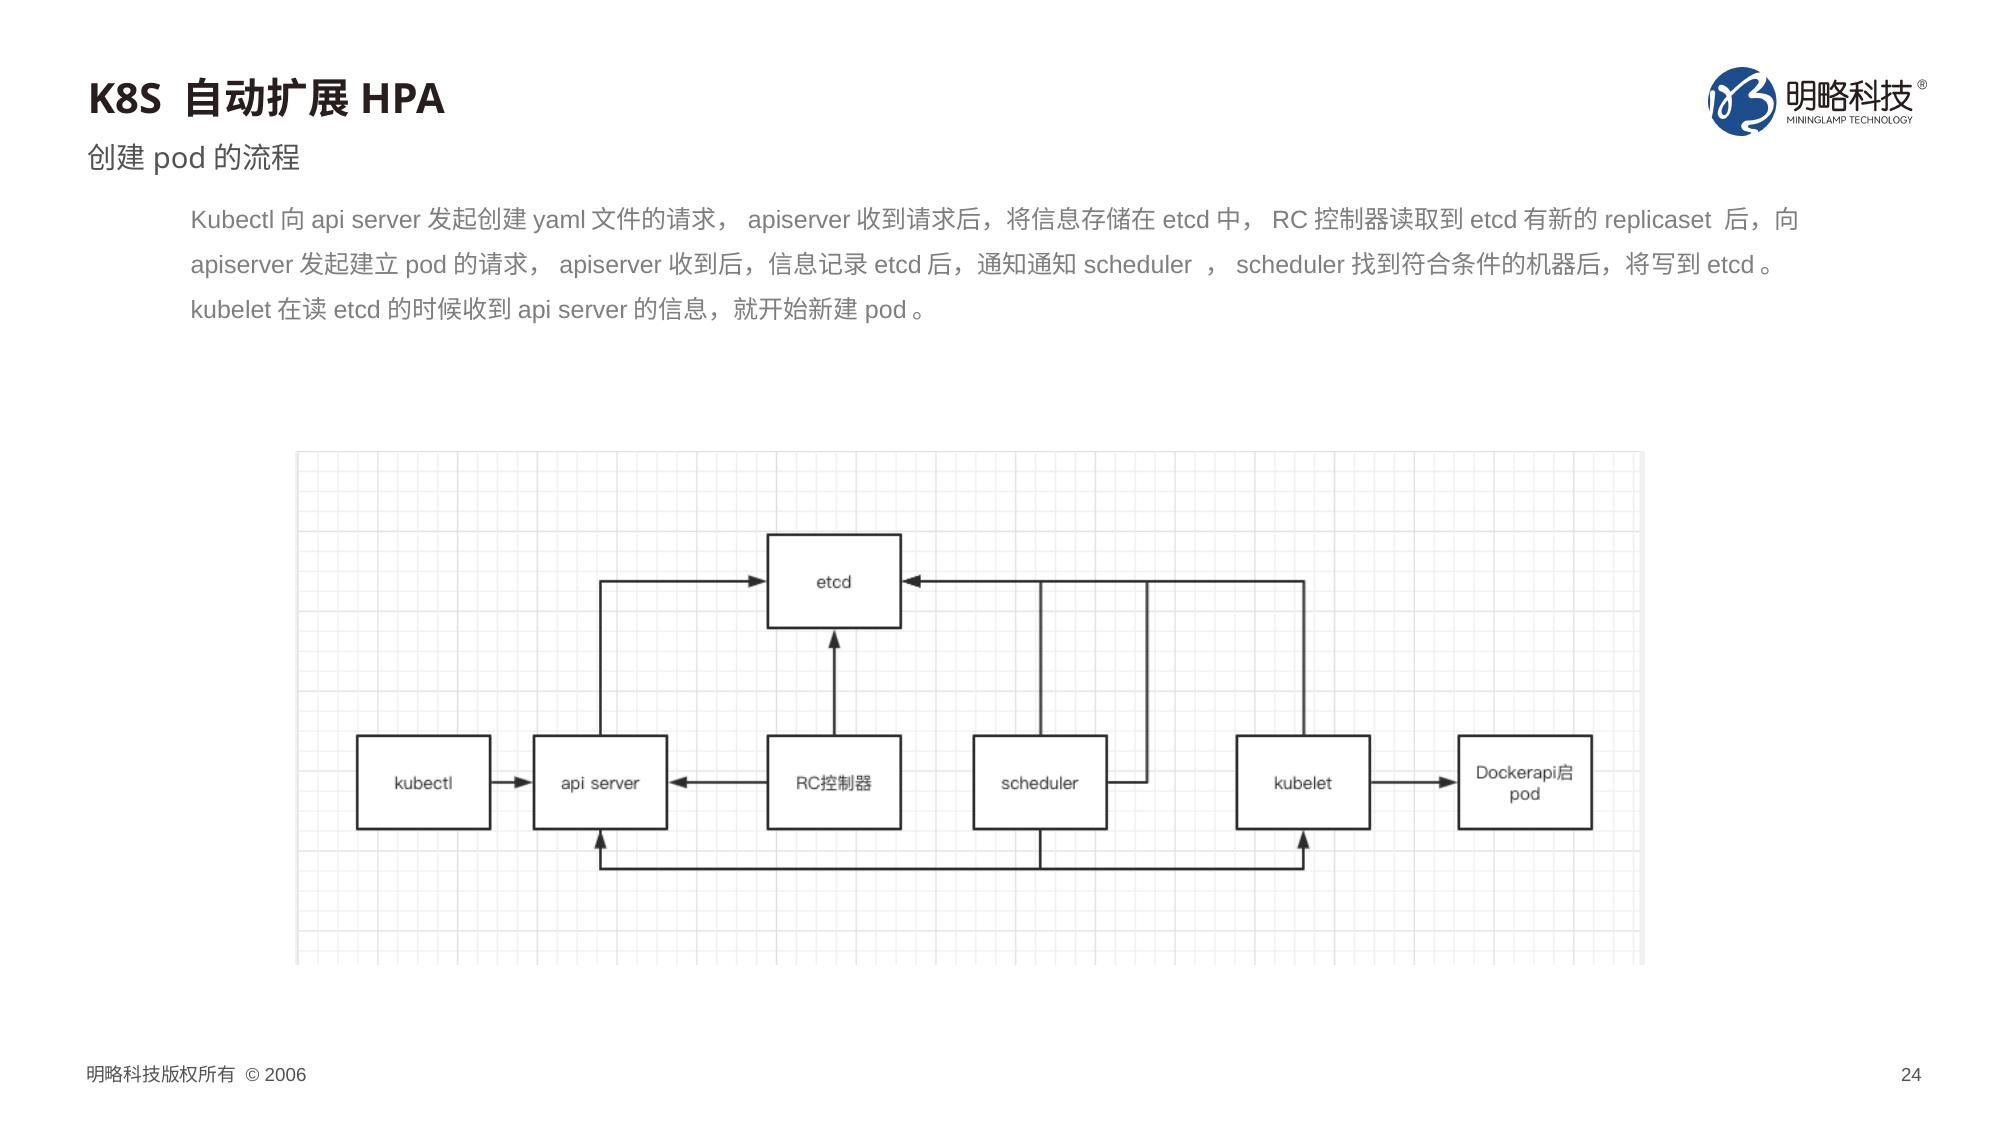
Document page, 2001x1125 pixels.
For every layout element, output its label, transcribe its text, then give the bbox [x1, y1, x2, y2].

title K8S 自动扩展HPA [83, 67, 1689, 135]
picture [294, 451, 1646, 965]
slide_number 24 [1894, 1059, 1927, 1089]
text_box Kubectl向api server发起创建yaml文件的请求，apiserver收到请求后，将信息存储在etcd中，RC控制器读取到etcd有新的replicaset 后，向apiserver发起建立pod的请求，apiserver收到后，信息记录etcd后，通知通知scheduler ，scheduler找到符合条件的机器后，将写到etcd。kubelet在读etcd的时候收到api server的信息，就开始新建pod。 [175, 181, 1818, 332]
list 创建pod的流程 [83, 135, 1689, 179]
picture [1708, 67, 1927, 136]
